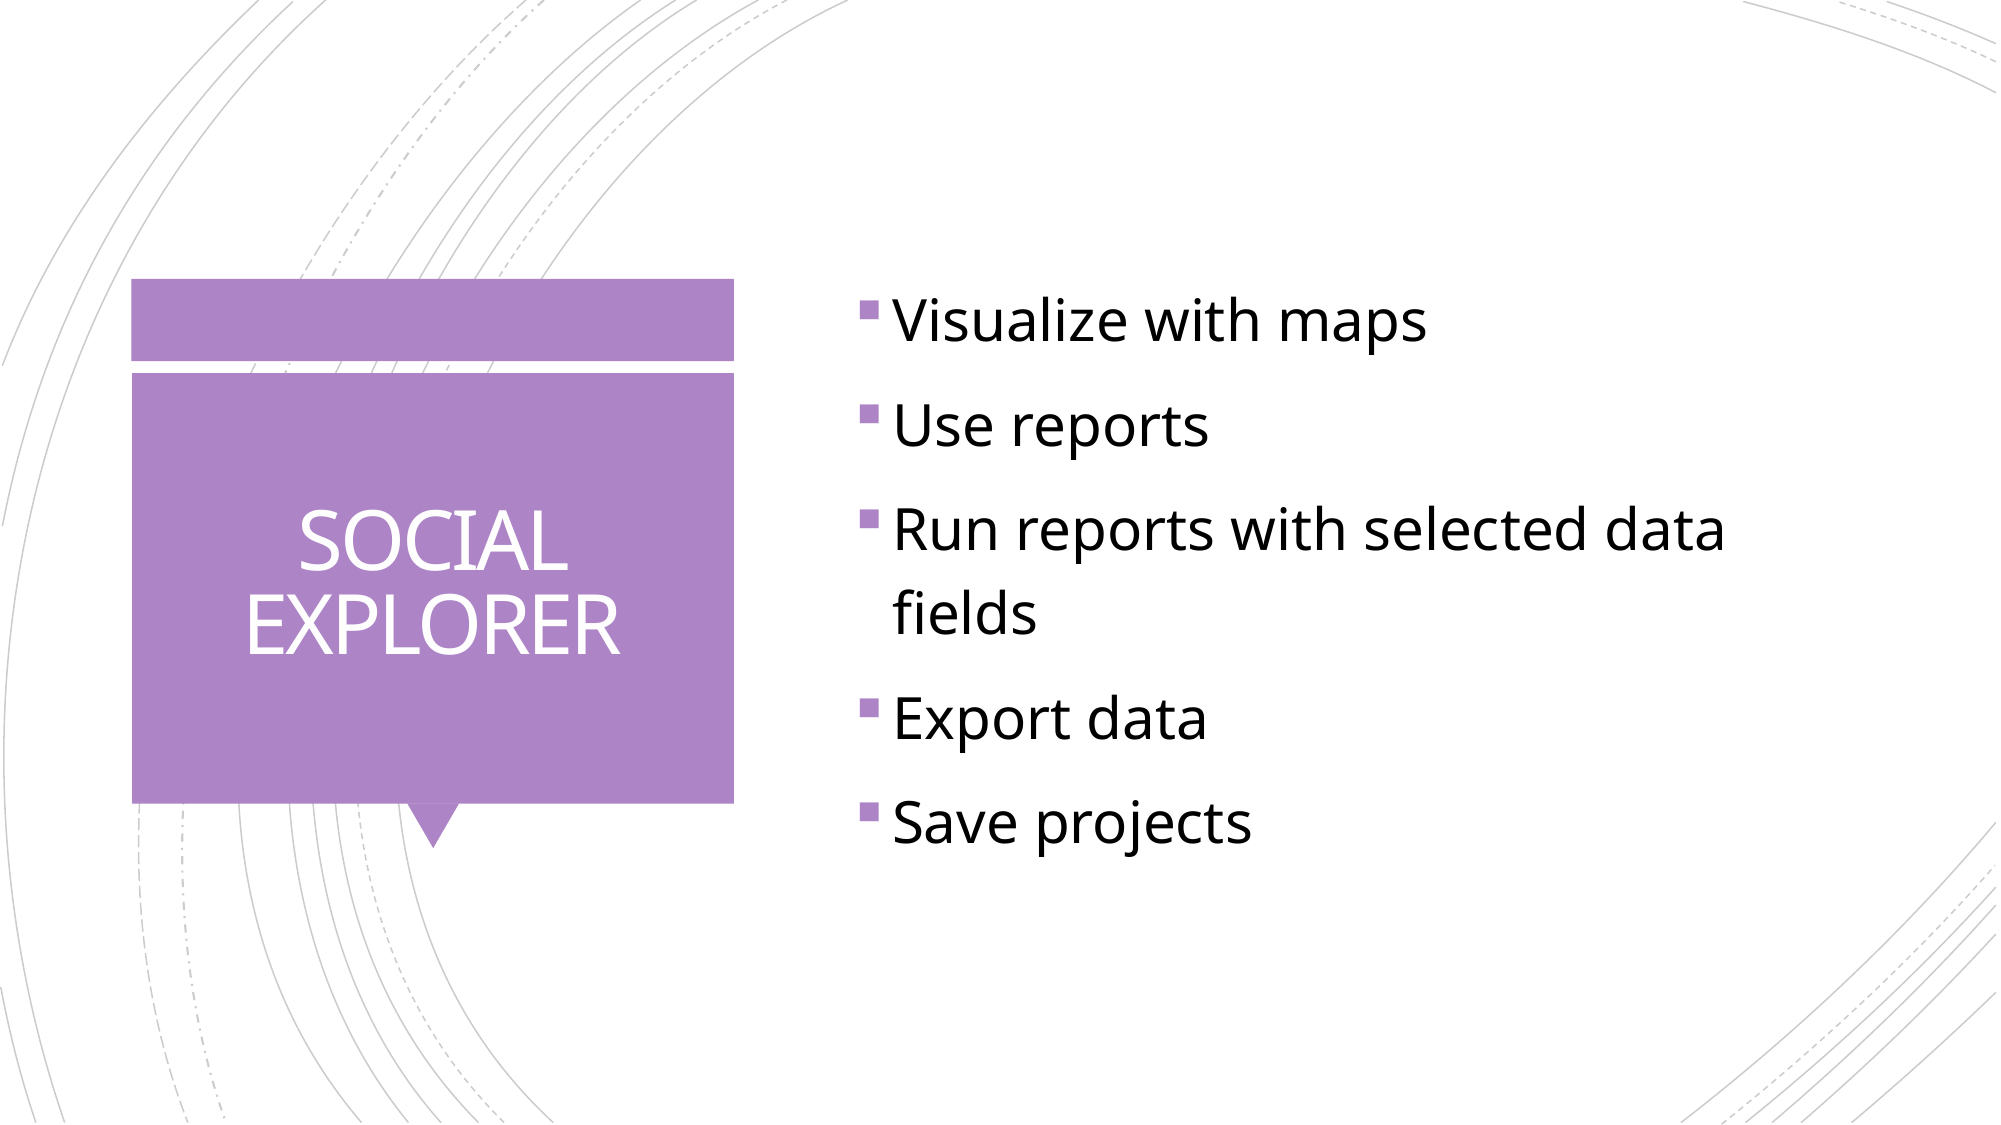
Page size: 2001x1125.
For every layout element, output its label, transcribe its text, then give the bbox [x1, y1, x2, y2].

list Visualize with maps Use reports Run reports with selected data fields Export data Save projects [839, 131, 1871, 993]
title SOCIAL EXPLORER [145, 385, 720, 789]
